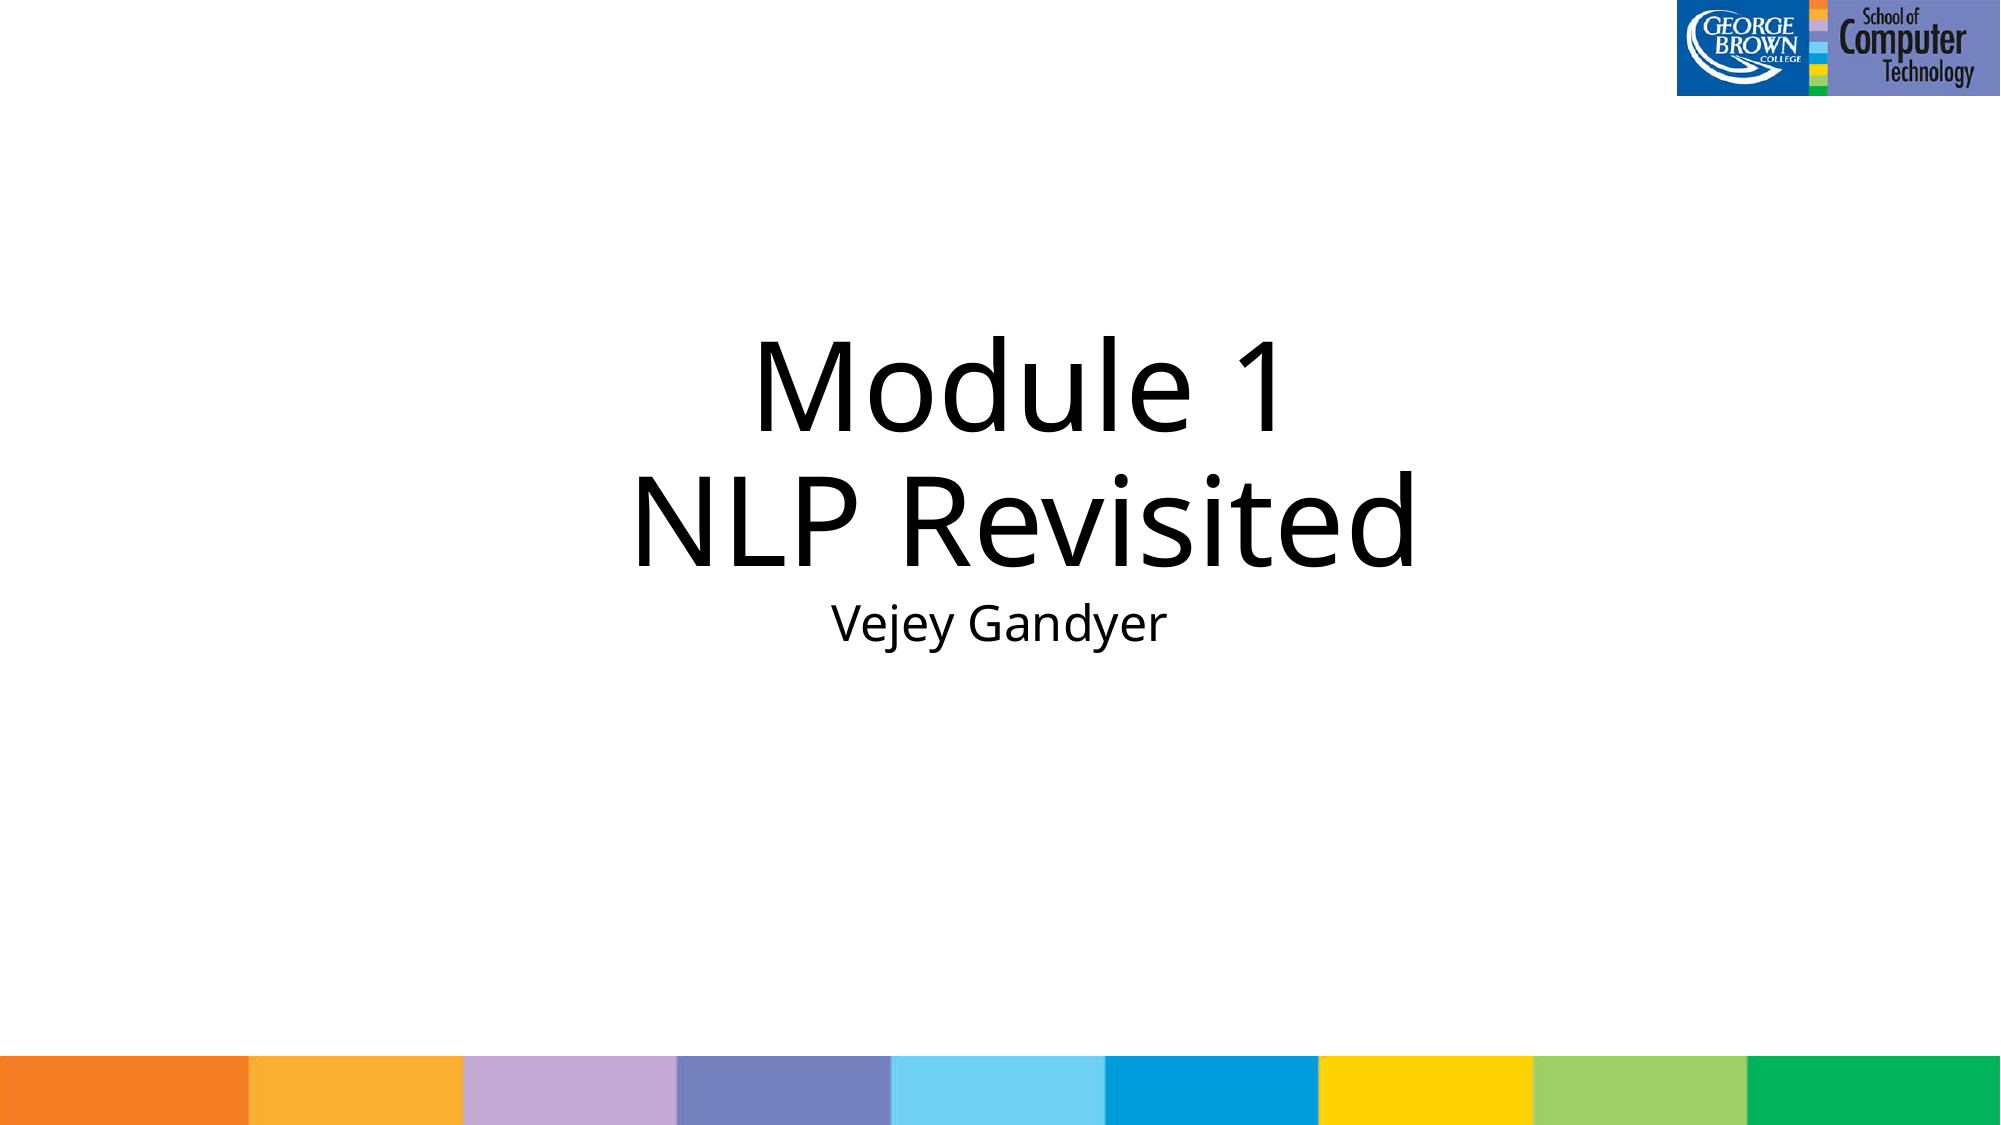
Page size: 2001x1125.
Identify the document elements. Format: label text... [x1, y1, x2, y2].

picture [1677, 0, 2000, 96]
subtitle Vejey Gandyer [249, 590, 1750, 863]
picture [0, 1056, 1105, 1125]
text_box Module 1 NLP Revisited [274, 209, 1775, 601]
picture [1318, 1056, 2000, 1125]
